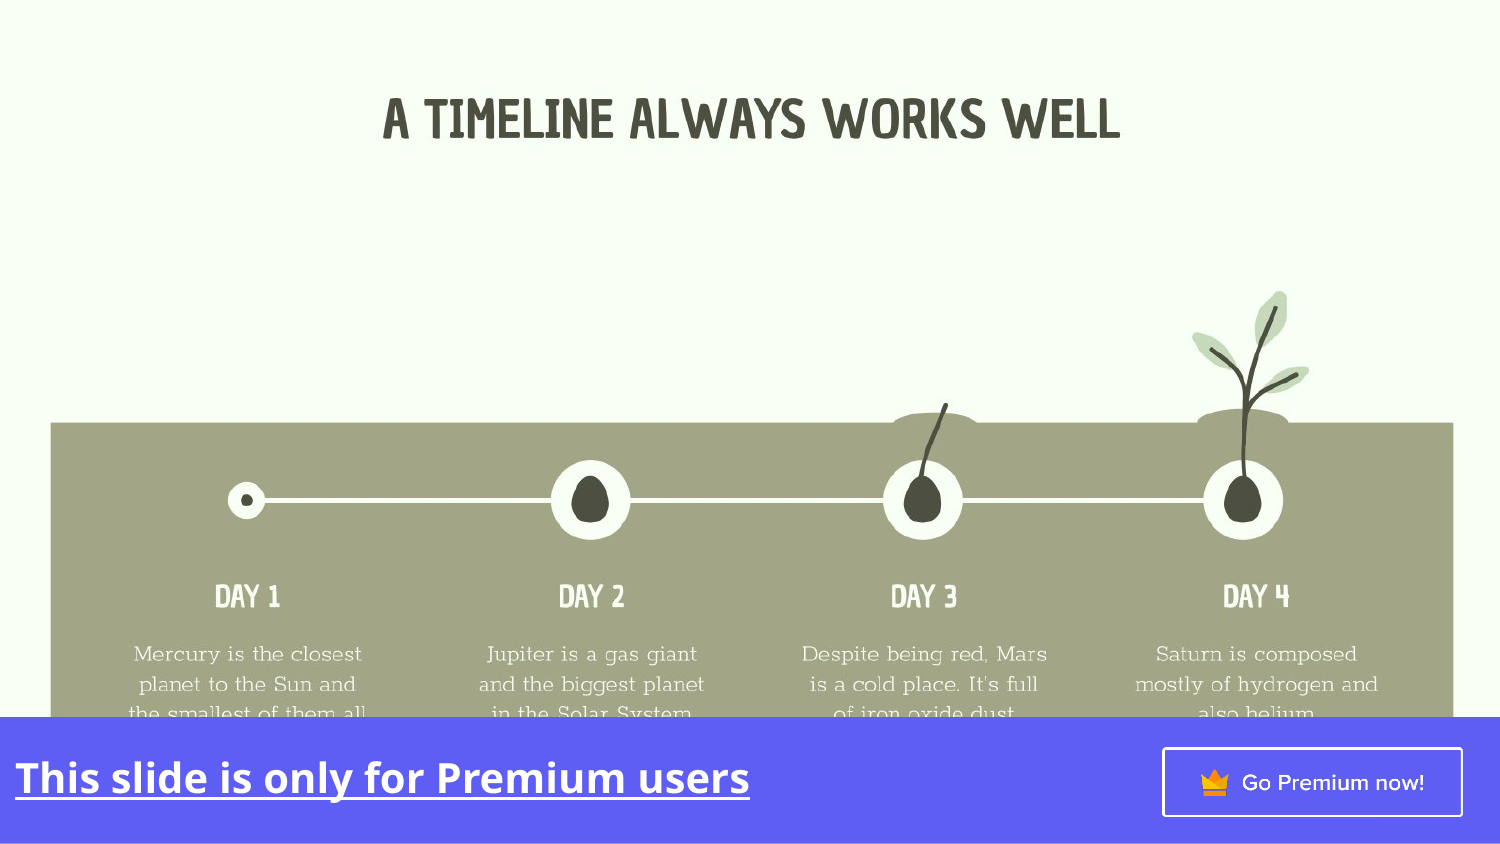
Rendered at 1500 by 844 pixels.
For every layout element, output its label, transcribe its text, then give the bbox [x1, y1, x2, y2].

picture [0, 0, 1500, 717]
picture [1162, 747, 1463, 817]
text_box This slide is only for Premium users [0, 717, 1500, 844]
